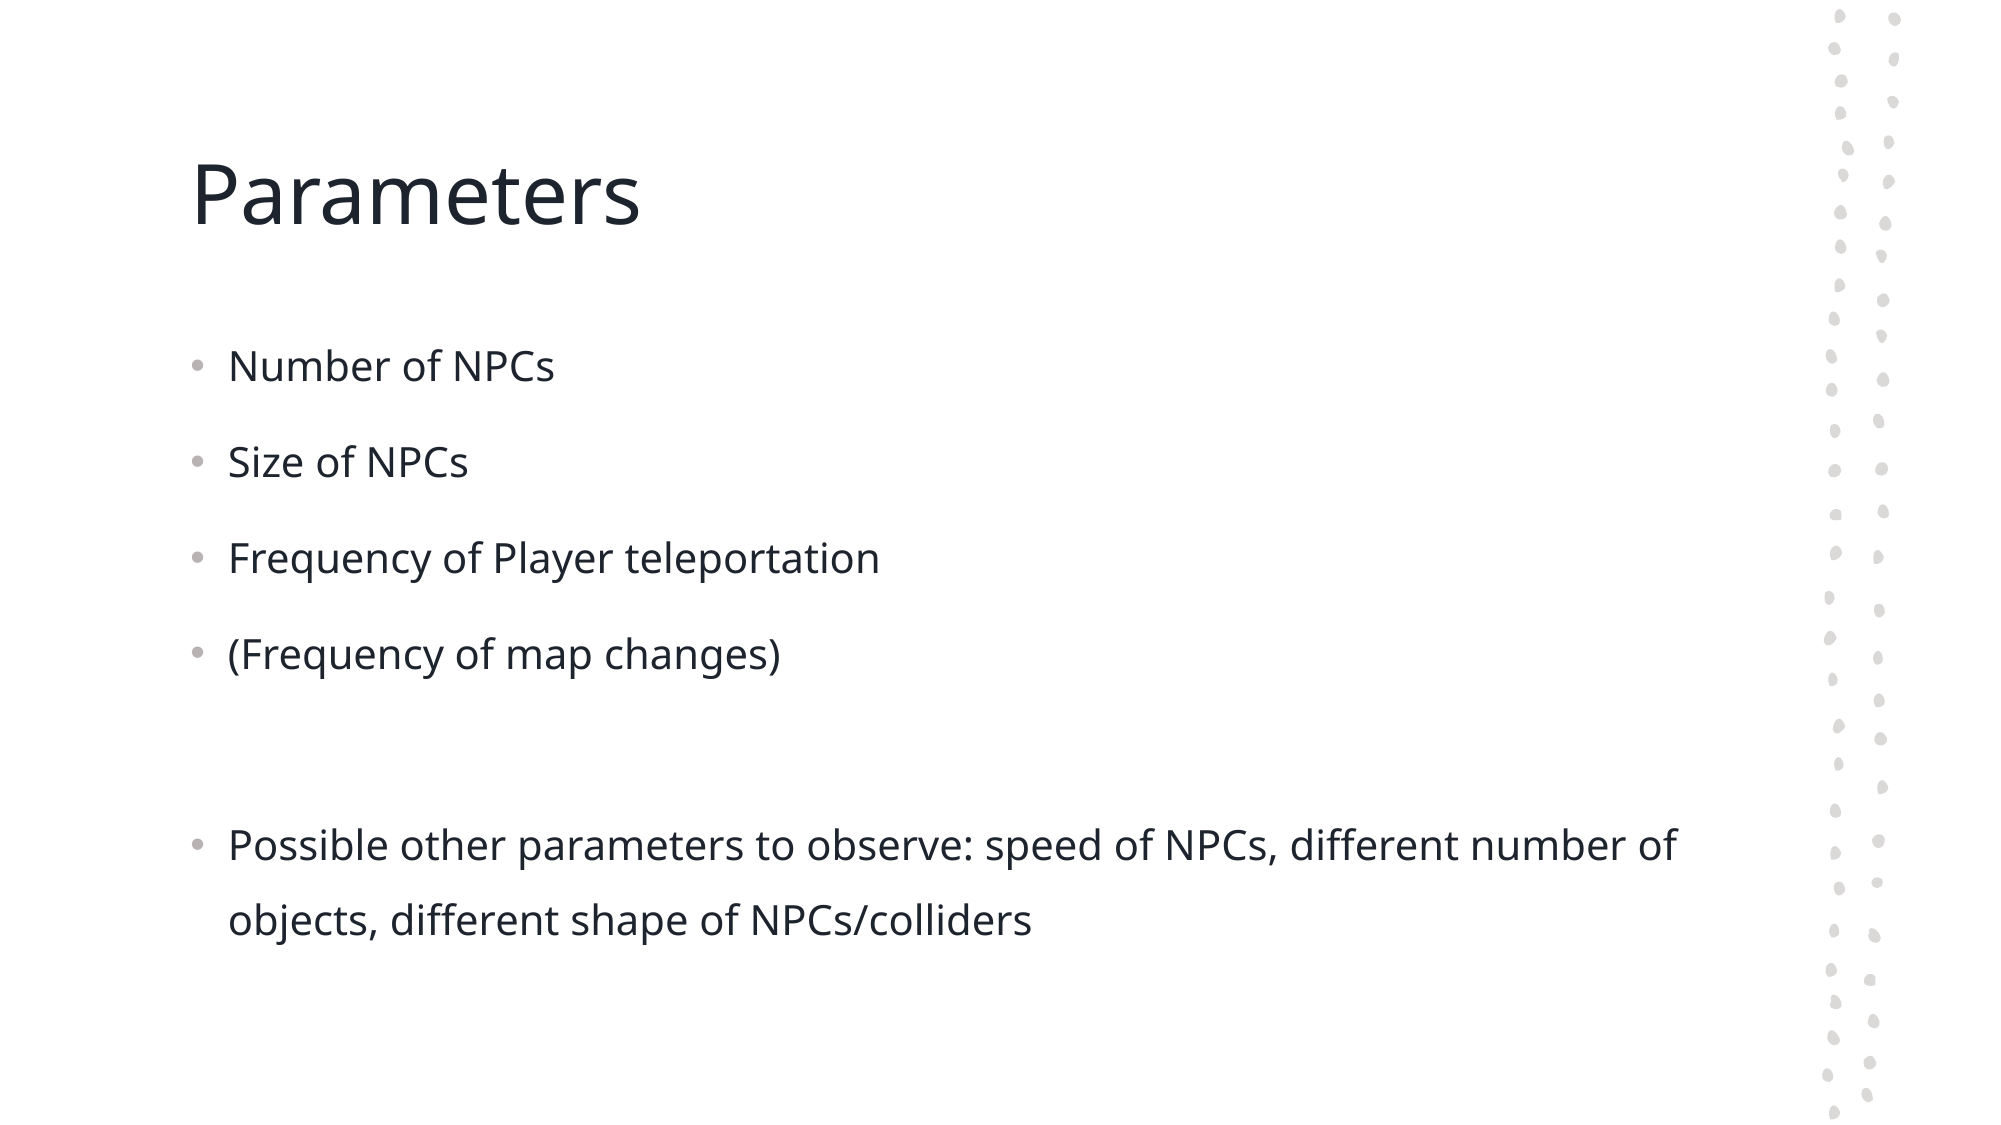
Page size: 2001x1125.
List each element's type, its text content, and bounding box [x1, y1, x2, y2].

list Number of NPCs Size of NPCs Frequency of Player teleportation (Frequency of map changes) Possible other parameters to observe: speed of NPCs, different number of objects, different shape of NPCs/colliders [175, 307, 1756, 1022]
title Parameters [175, 82, 1756, 300]
